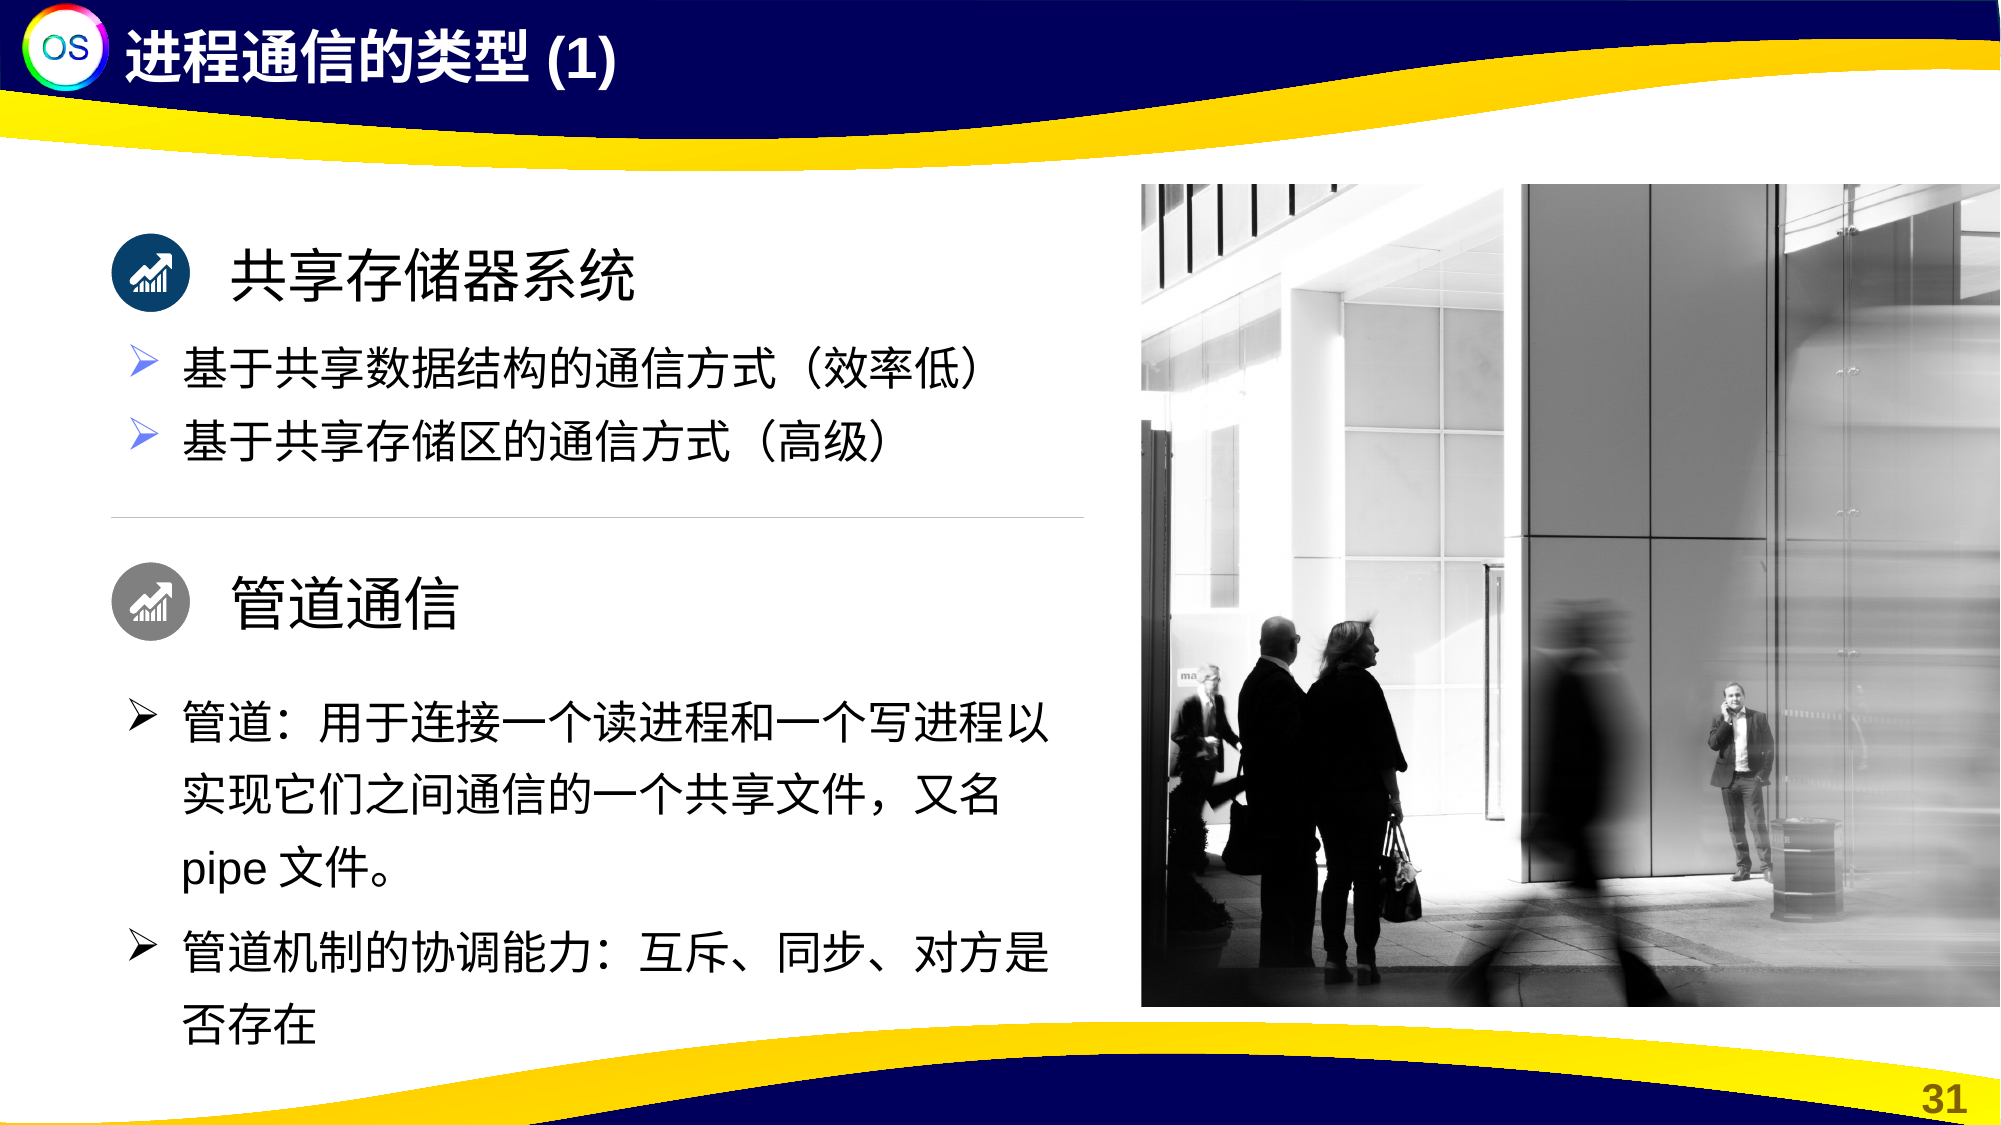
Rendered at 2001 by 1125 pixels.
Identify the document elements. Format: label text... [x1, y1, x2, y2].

text_box 进程通信的类型(1) [109, 12, 1263, 98]
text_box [109, 231, 1200, 503]
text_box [109, 560, 1084, 1059]
text_box [1140, 184, 2000, 1008]
picture [22, 3, 109, 91]
